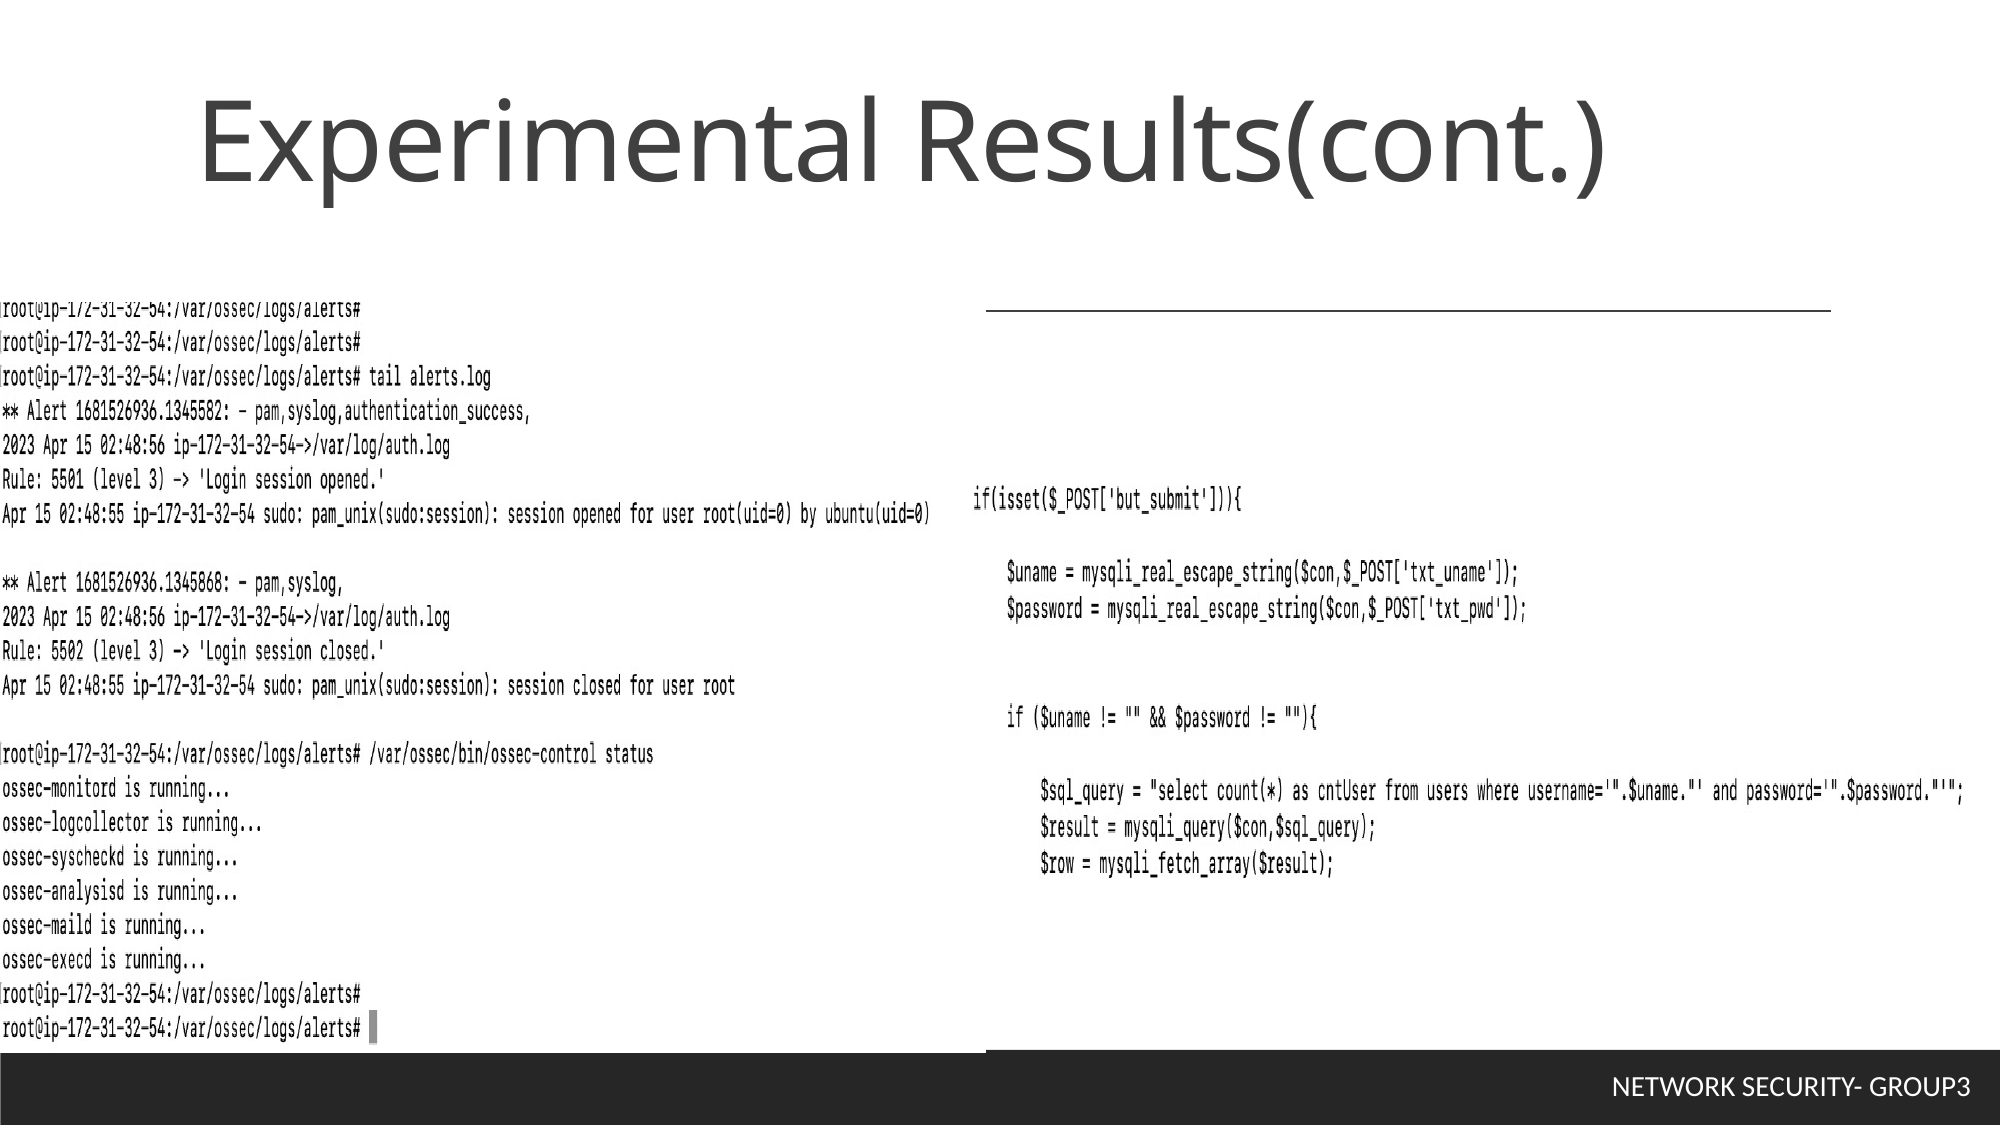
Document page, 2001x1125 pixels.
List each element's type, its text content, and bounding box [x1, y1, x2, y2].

picture [972, 473, 1986, 906]
footer NETWORK SECURITY- GROUP3 [867, 1083, 1986, 1125]
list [0, 301, 986, 1054]
title Experimental Results(cont.) [180, 47, 1830, 211]
